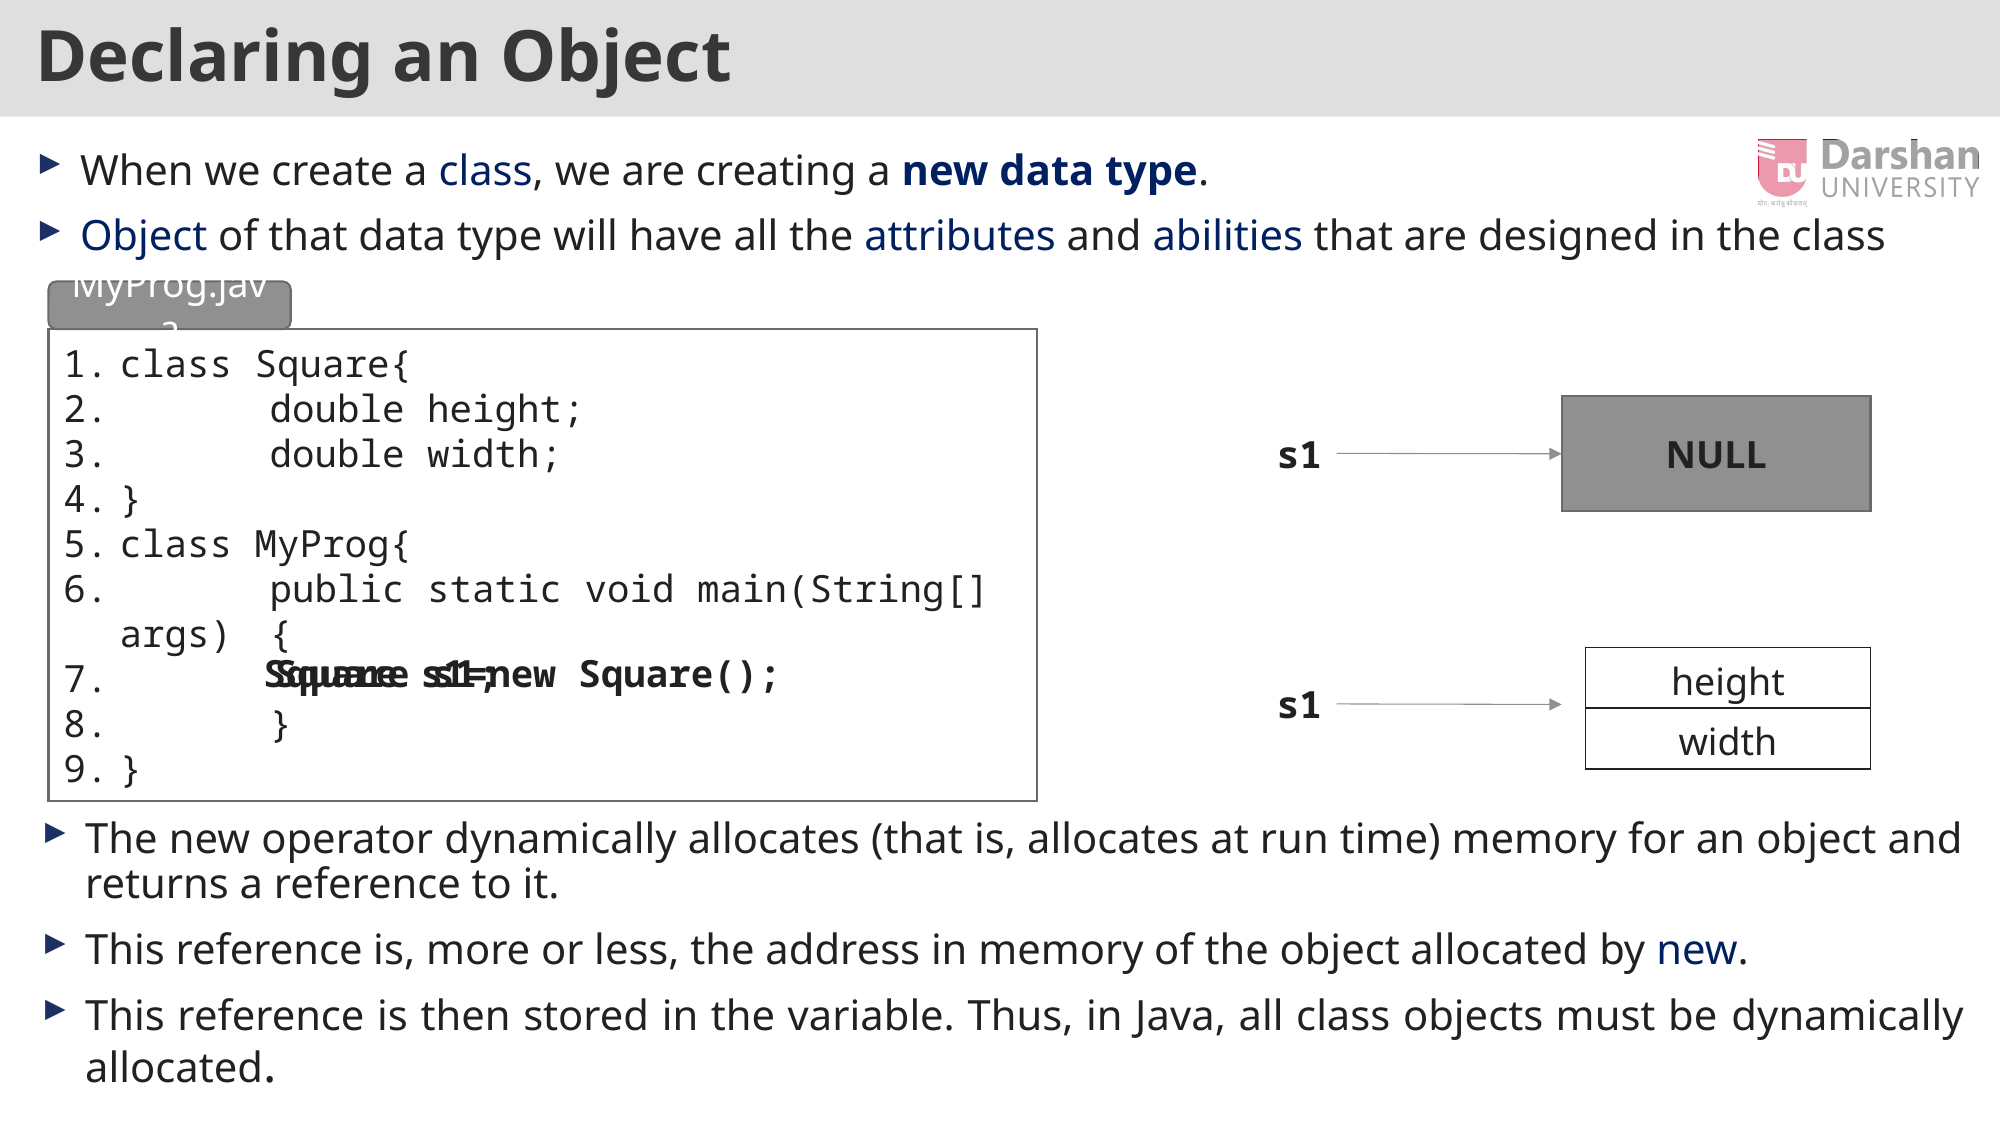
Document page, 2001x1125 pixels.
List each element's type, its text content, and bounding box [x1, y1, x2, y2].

table_header height [1586, 648, 1870, 707]
table_cell width [1586, 709, 1870, 768]
text_box s1 [1262, 674, 1337, 734]
text_box NULL [1561, 395, 1872, 512]
list When we create a class, we are creating a new data type. Object of that data type will have all the attributes and abilities that are designed in the class [21, 141, 1979, 1059]
text_box class Square{ double height; double width; } class MyProg{ public static void main(String[] args) { } } [47, 328, 1038, 802]
text_box s1 [1262, 423, 1337, 484]
text_box The new operator dynamically allocates (that is, allocates at run time) memory for an object and returns a reference to it. This reference is, more or less, the address in memory of the object allocated by new. This reference is then stored in the variable. Thus, in Java, all class objects must be dynamically allocated. [26, 810, 1979, 1101]
text_box MyProg.java [47, 280, 292, 331]
title Declaring an Object [0, 0, 2000, 117]
text_box Square s1=new Square(); [248, 642, 796, 703]
